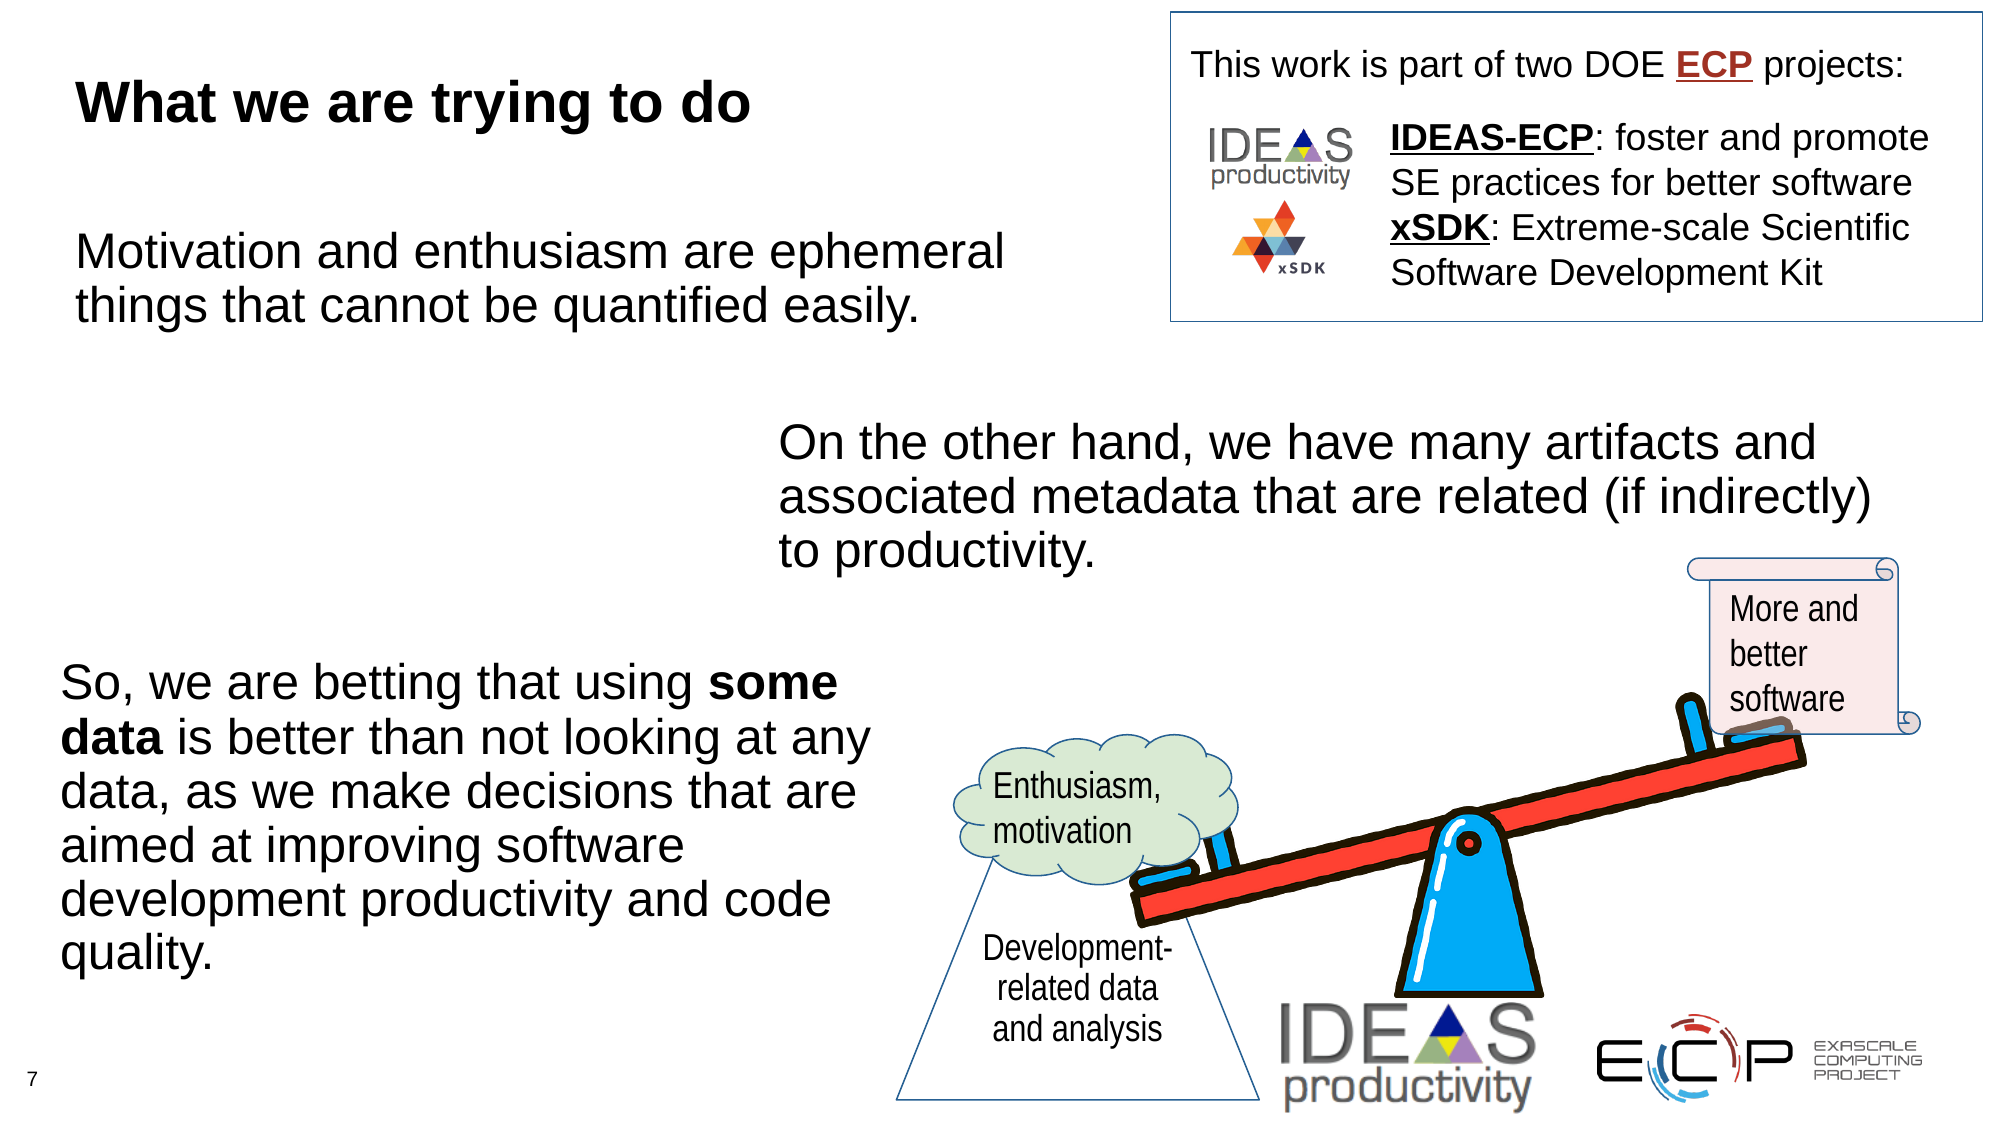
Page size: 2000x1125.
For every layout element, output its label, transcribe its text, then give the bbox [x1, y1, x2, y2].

title What we are trying to do [59, 67, 1165, 218]
picture [1597, 1014, 1922, 1103]
picture [1129, 692, 1807, 999]
text_box More and better software [1687, 558, 1921, 735]
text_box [1170, 11, 1983, 322]
text_box Development-related data and analysis [896, 859, 1260, 1100]
list Motivation and enthusiasm are ephemeral things that cannot be quantified easily. [59, 217, 1049, 394]
text_box Enthusiasm, motivation [953, 734, 1124, 885]
picture [1280, 1002, 1537, 1114]
list On the other hand, we have many artifacts and associated metadata that are related (if indirectly) to productivity. [763, 408, 1926, 606]
list So, we are betting that using some data is better than not looking at any data, as we make decisions that are aimed at improving software development productivity and code quality. [44, 649, 933, 955]
